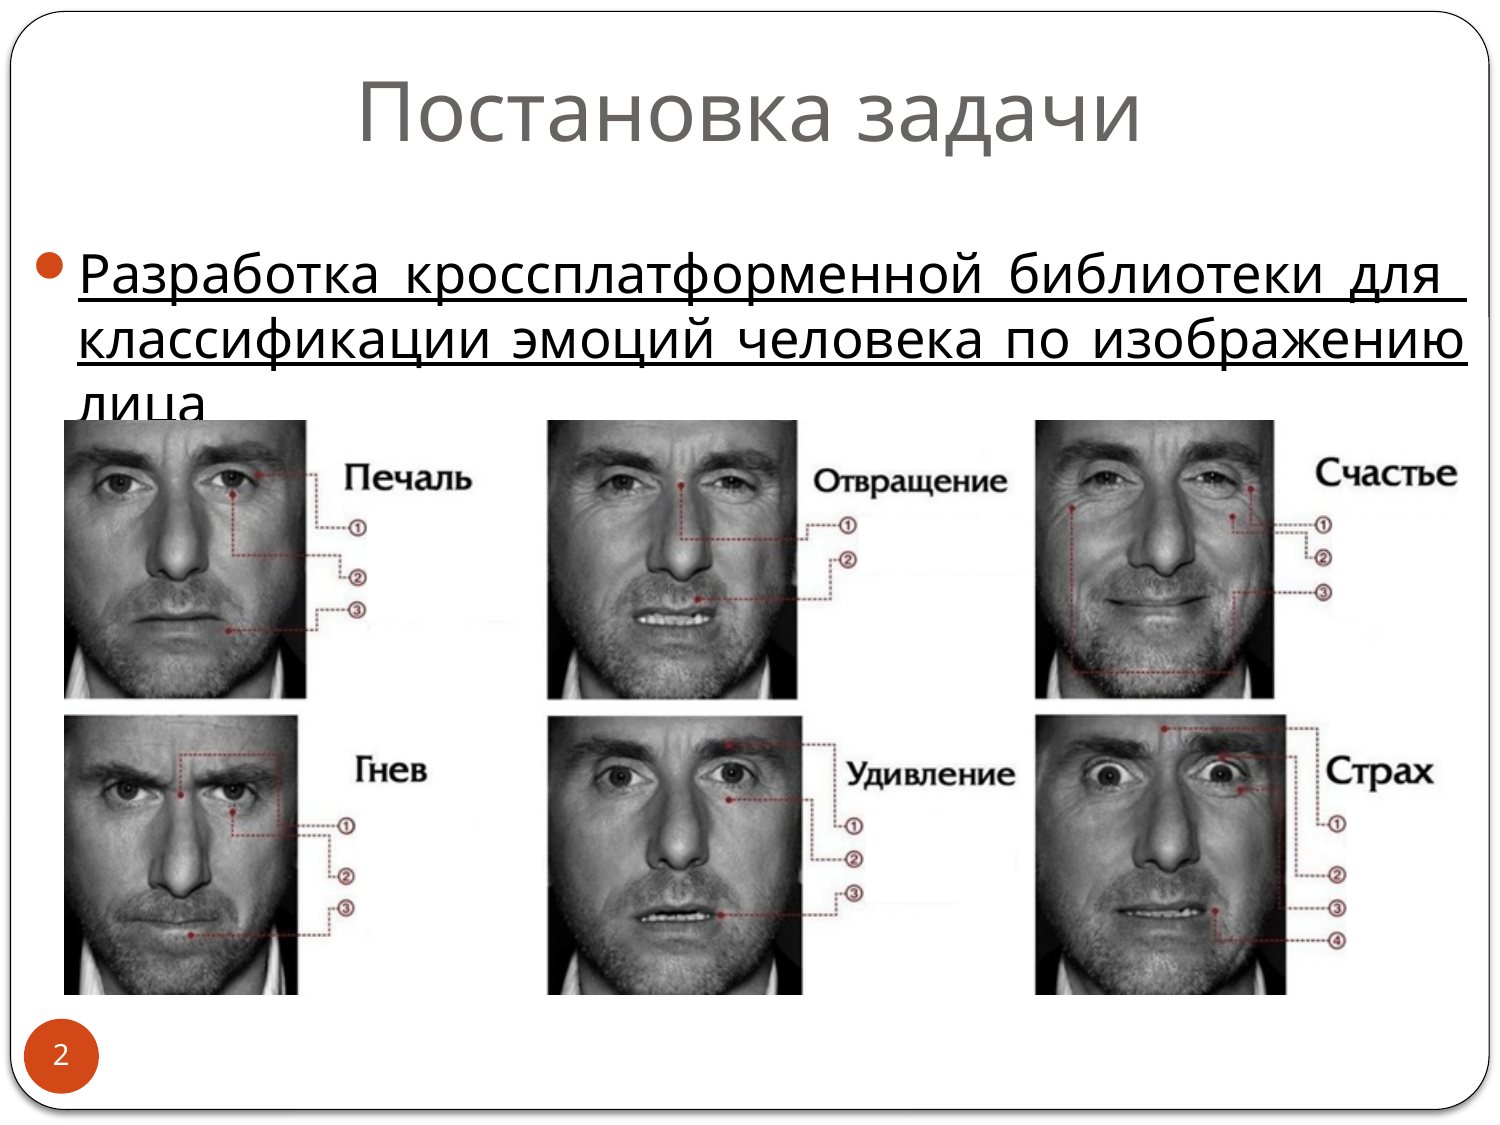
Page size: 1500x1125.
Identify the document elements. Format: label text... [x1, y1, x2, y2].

list Разработка кроссплатформенной библиотеки для классификации эмоций человека по изображению лица [17, 231, 1483, 1071]
slide_number 2 [23, 1018, 99, 1094]
title Постановка задачи [17, 45, 1483, 173]
picture [64, 420, 1459, 995]
